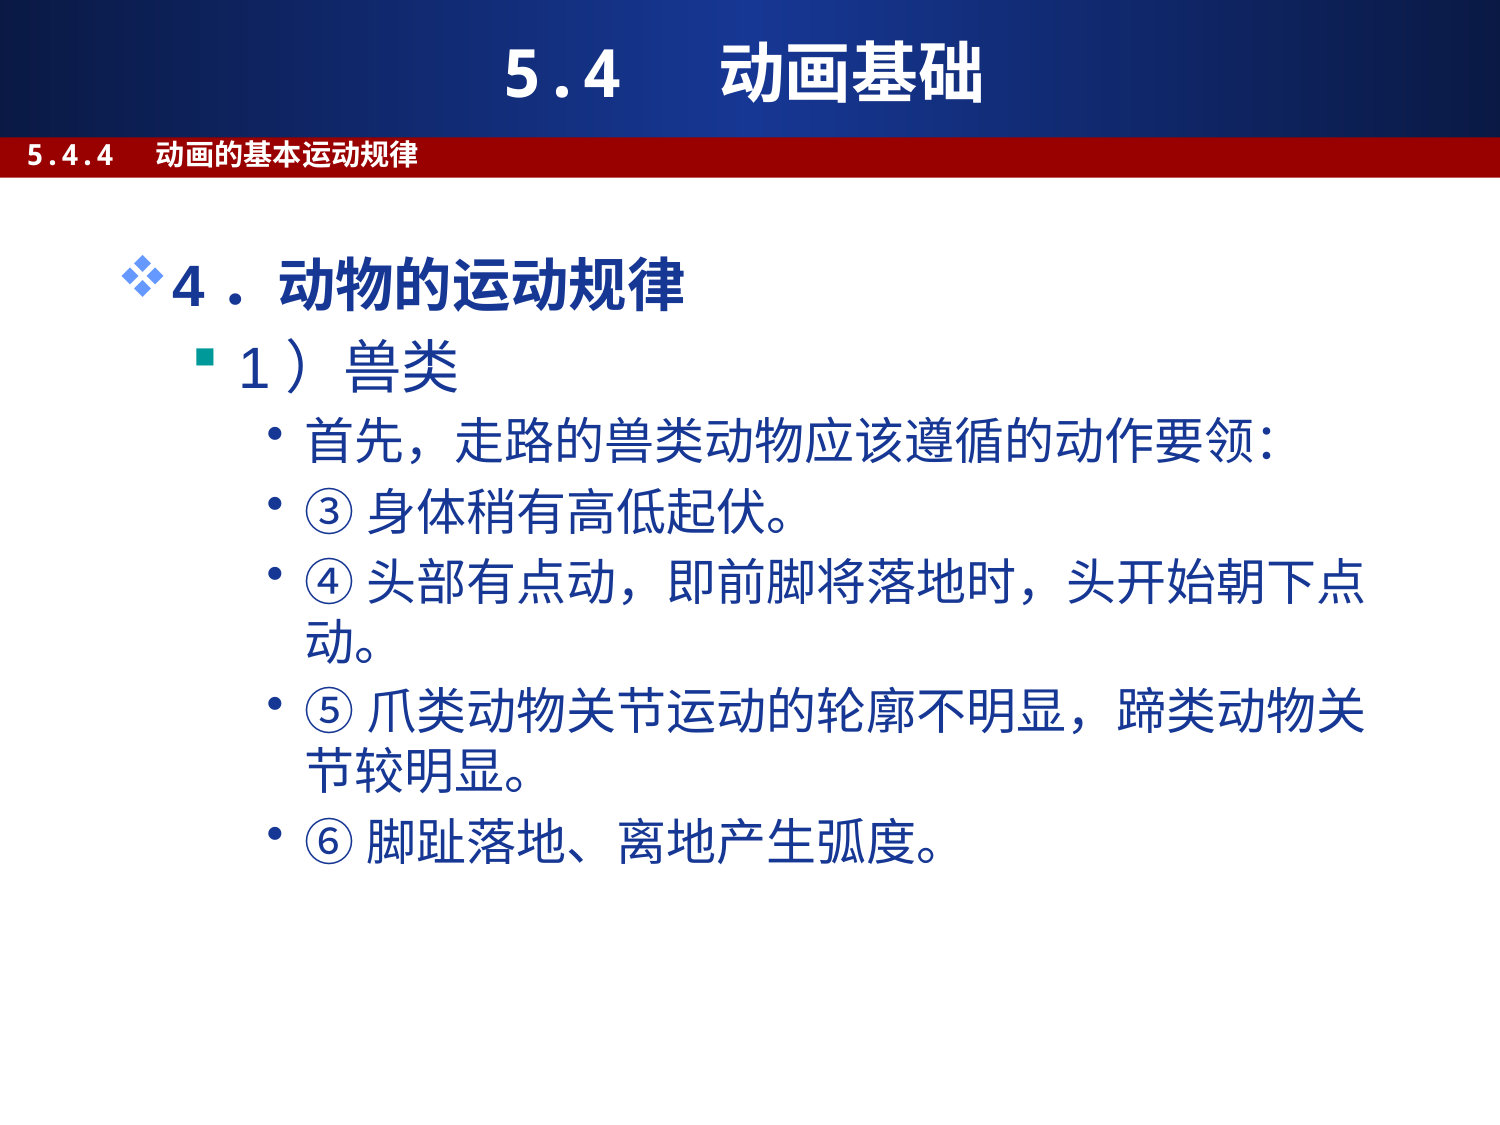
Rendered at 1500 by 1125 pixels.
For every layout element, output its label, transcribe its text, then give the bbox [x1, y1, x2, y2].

title 5.4 动画基础 [49, 24, 1438, 118]
list 4．动物的运动规律 1）兽类 首先，走路的兽类动物应该遵循的动作要领： ③身体稍有高低起伏。 ④头部有点动，即前脚将落地时，头开始朝下点动。 ⑤爪类动物关节运动的轮廓不明显，蹄类动物关节较明显。 ⑥脚趾落地、离地产生弧度。 [101, 240, 1386, 1038]
text_box 5.4.4 动画的基本运动规律 [11, 128, 1500, 179]
